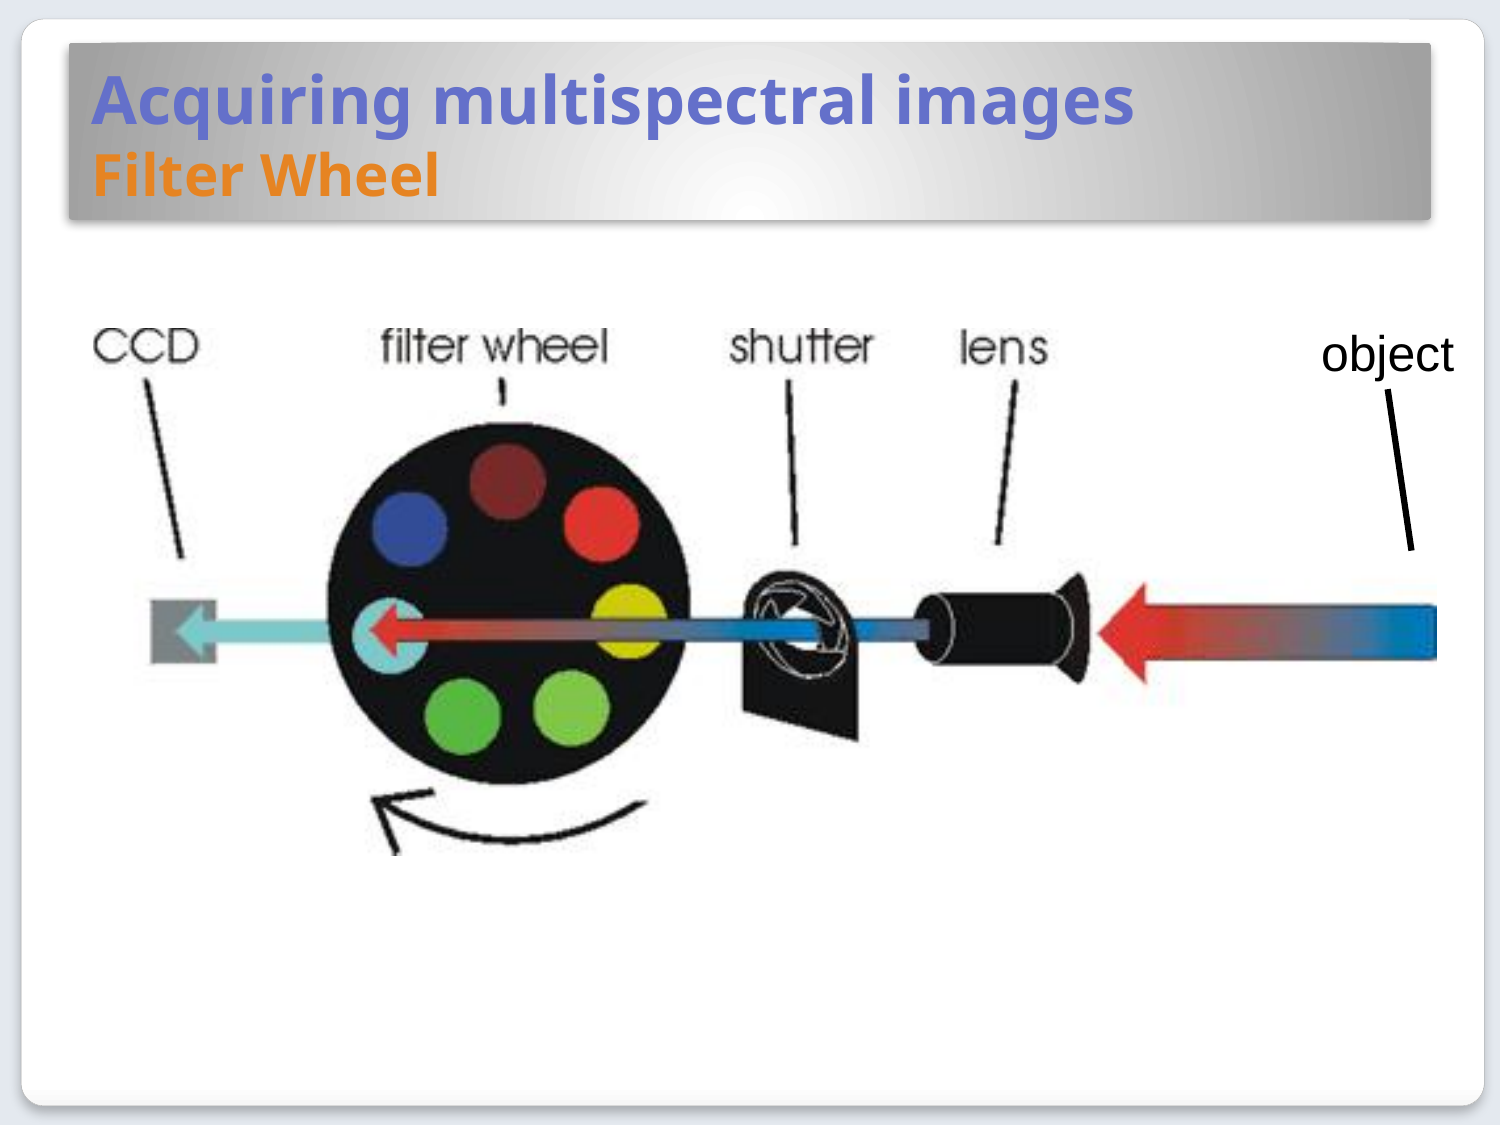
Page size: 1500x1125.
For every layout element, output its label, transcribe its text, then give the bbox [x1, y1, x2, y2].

picture [93, 327, 1438, 856]
text_box object [1306, 314, 1470, 390]
title Acquiring multispectral images Filter Wheel [76, 42, 1420, 216]
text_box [1387, 389, 1412, 551]
